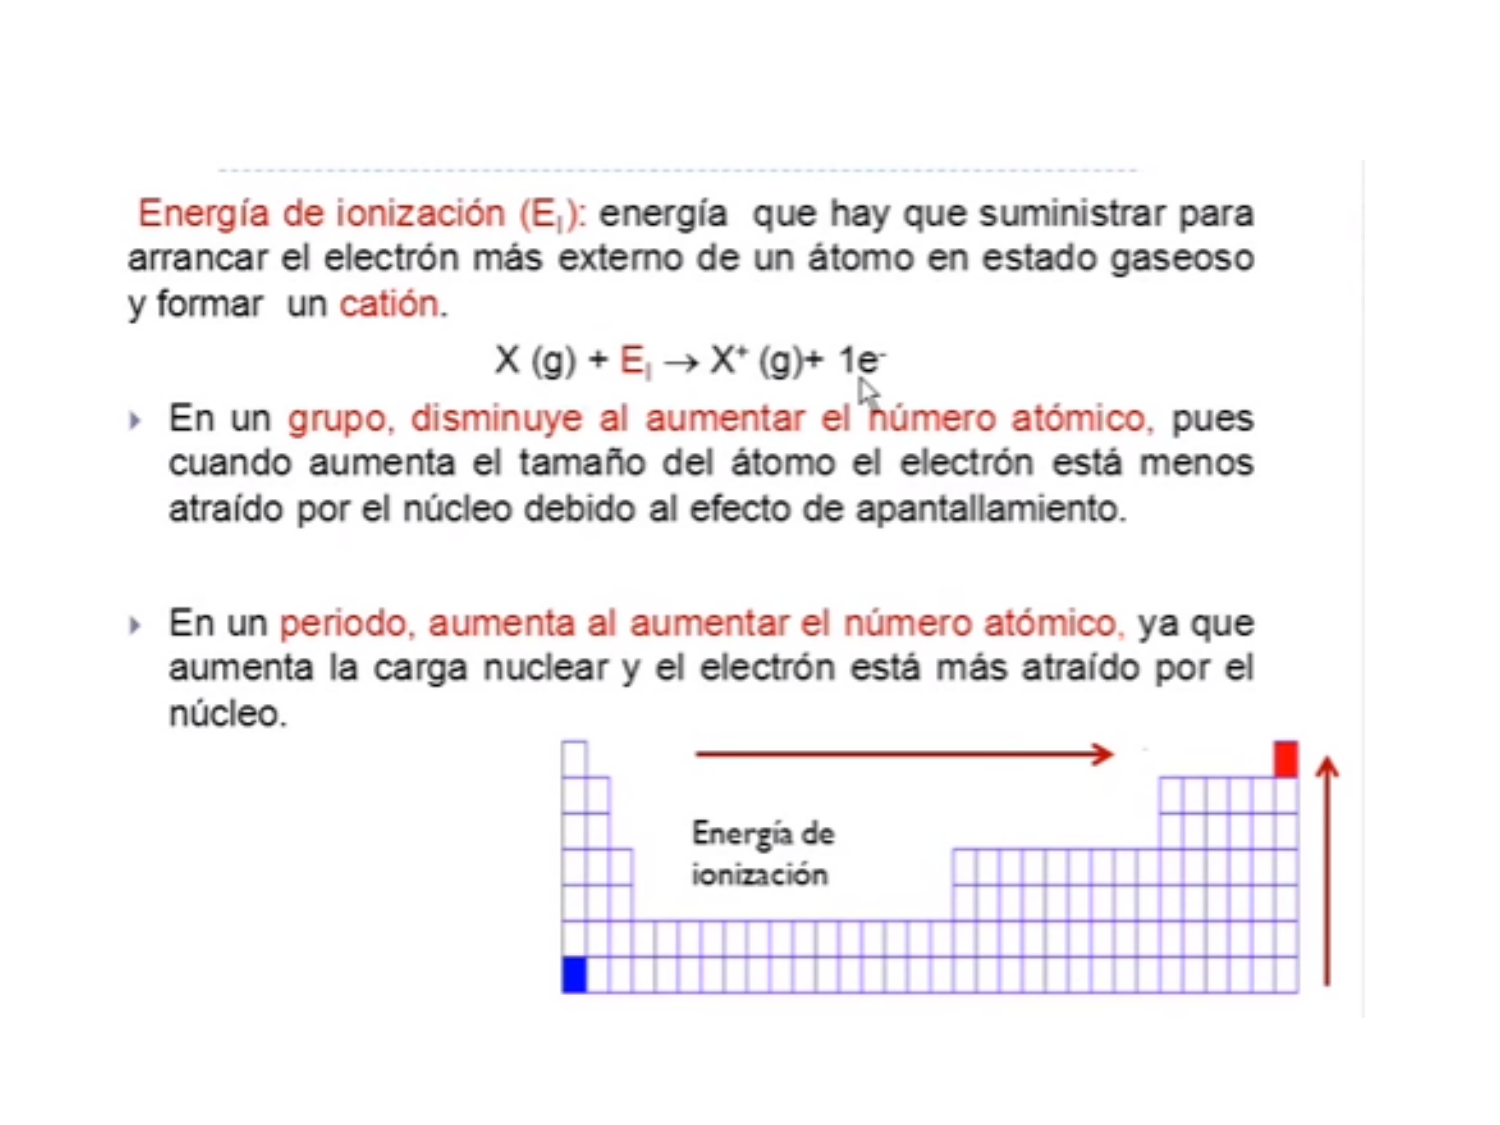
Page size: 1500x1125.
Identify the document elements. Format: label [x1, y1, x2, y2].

picture [88, 160, 1365, 1018]
